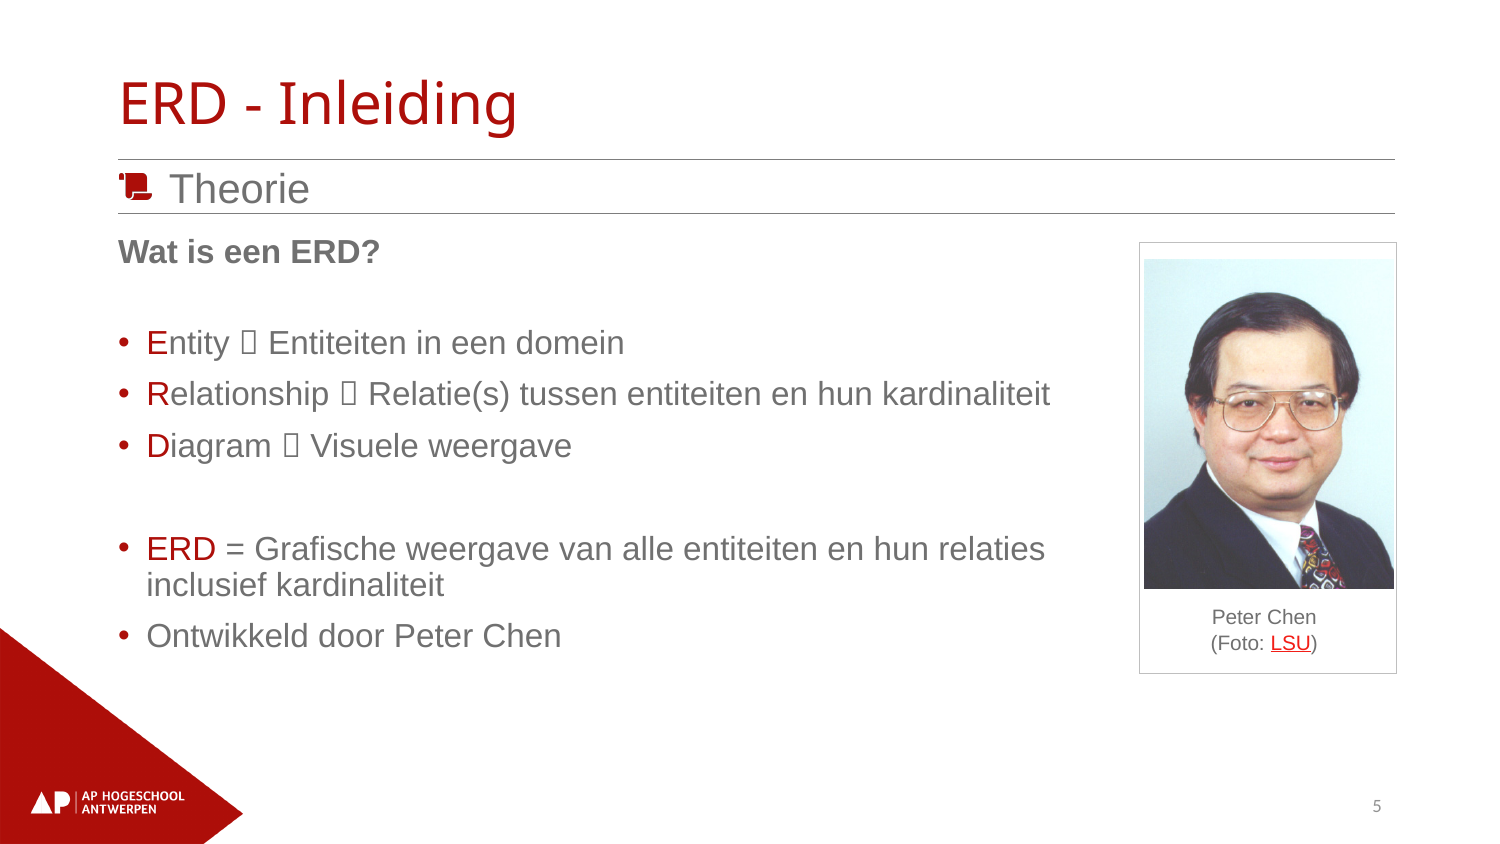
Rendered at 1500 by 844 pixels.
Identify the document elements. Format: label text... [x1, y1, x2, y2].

list Wat is een ERD? Entity  Entiteiten in een domein Relationship  Relatie(s) tussen entiteiten en hun kardinaliteit Diagram  Visuele weergave ERD = Grafische weergave van alle entiteiten en hun relaties inclusief kardinaliteit Ontwikkeld door Peter Chen [103, 226, 1105, 690]
slide_number 5 [1263, 782, 1397, 827]
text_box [1139, 242, 1397, 674]
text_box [118, 154, 1429, 220]
picture [0, 623, 246, 844]
title ERD - Inleiding [103, 66, 1397, 141]
